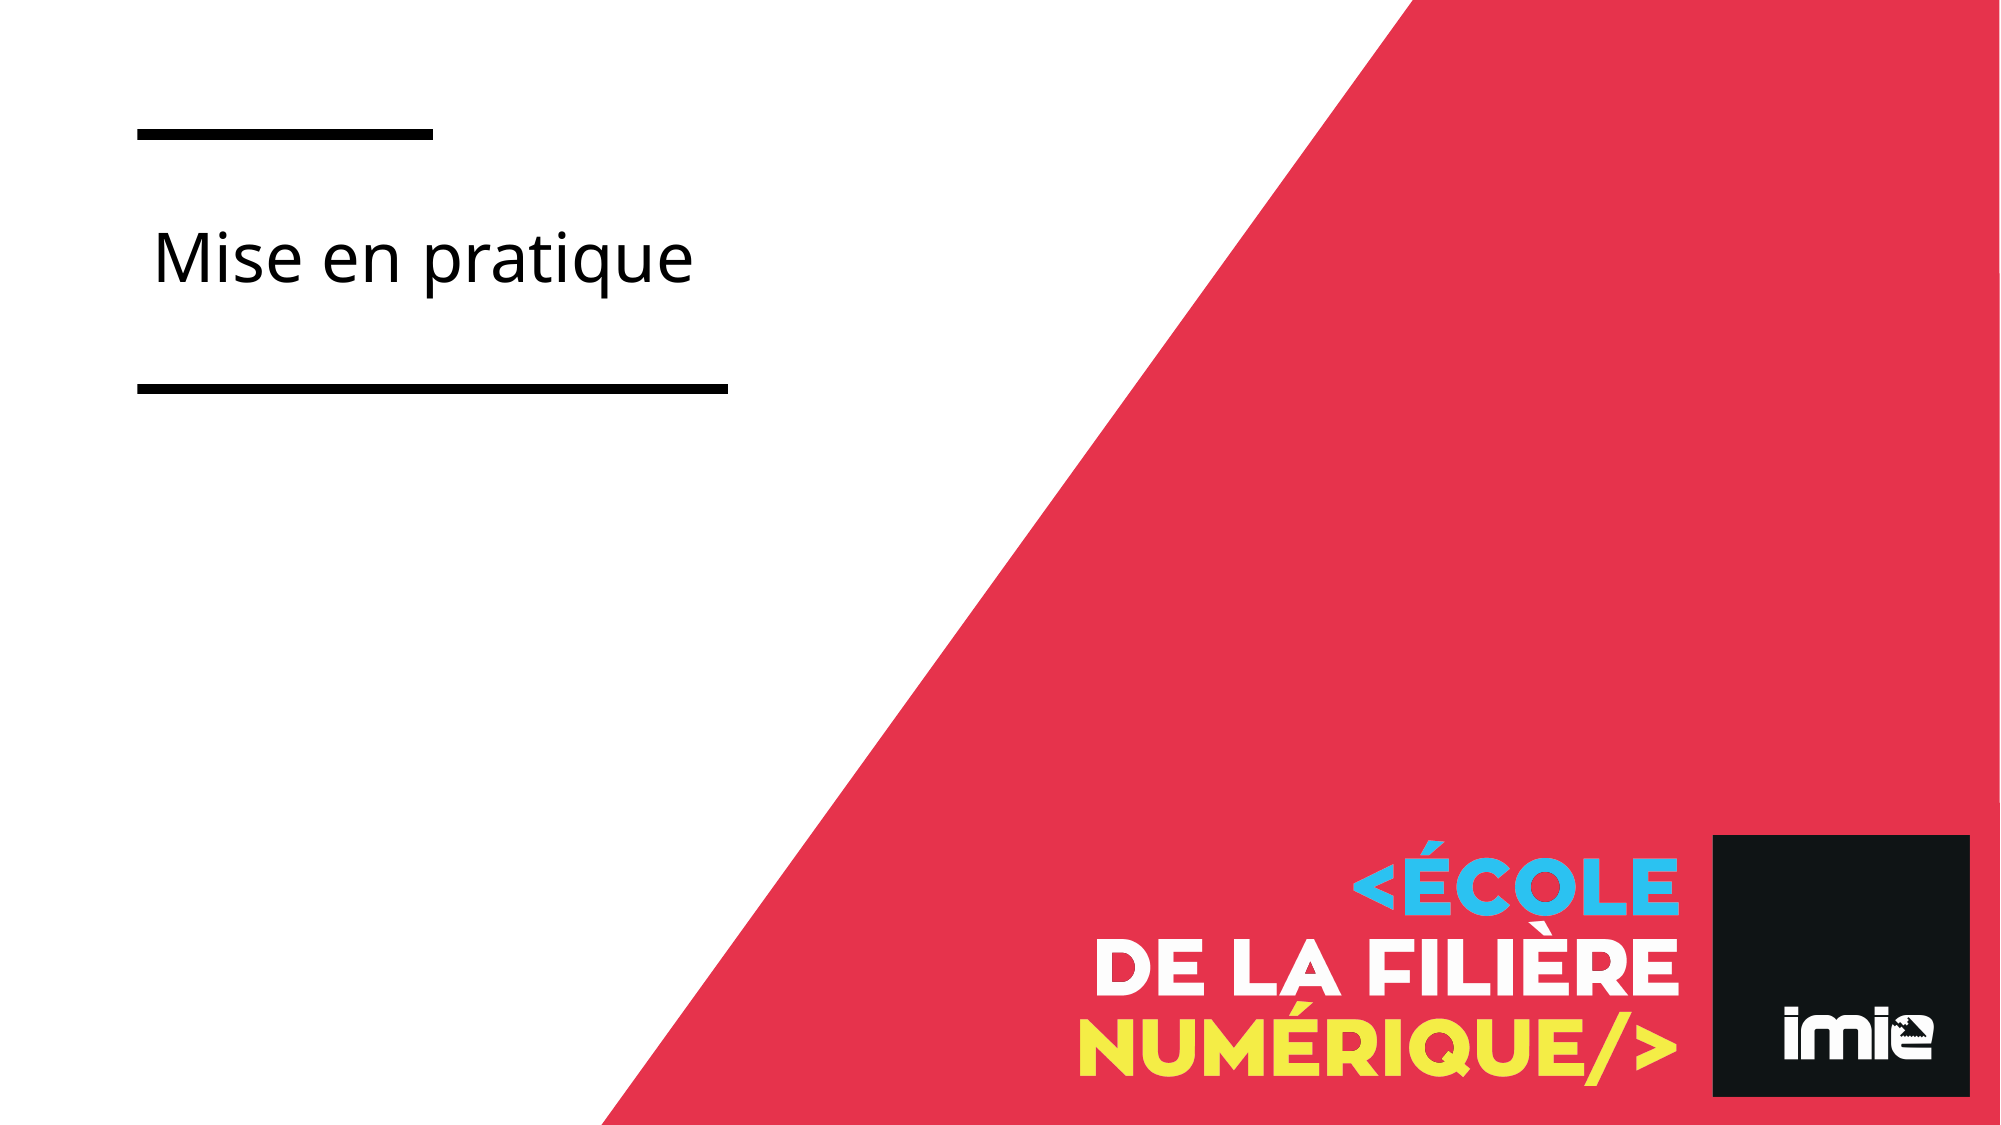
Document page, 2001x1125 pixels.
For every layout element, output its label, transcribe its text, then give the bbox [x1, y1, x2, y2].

picture [1080, 835, 1970, 1097]
title Mise en pratique [137, 152, 1027, 370]
